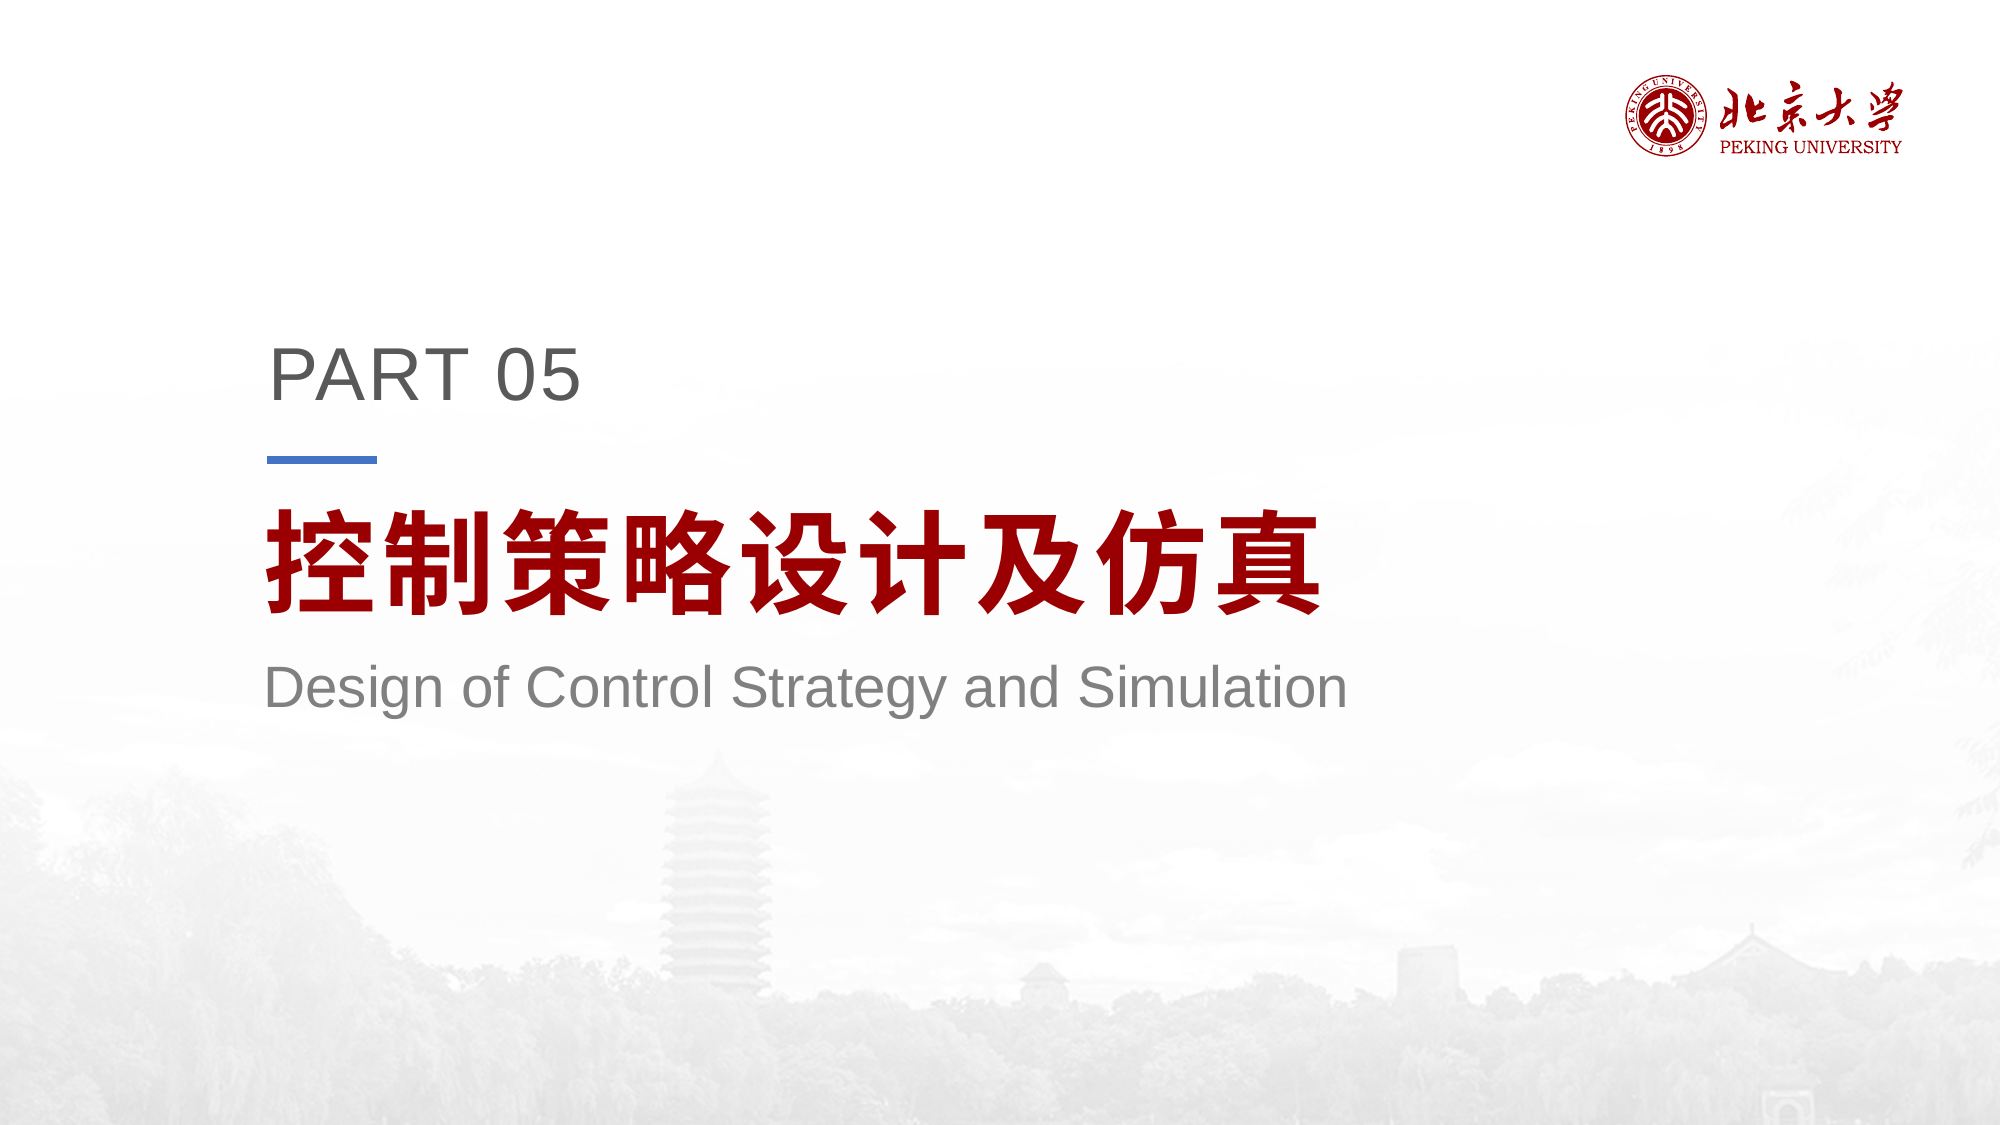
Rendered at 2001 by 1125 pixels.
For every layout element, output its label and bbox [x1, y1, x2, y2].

text_box [1625, 74, 1903, 157]
picture [0, 0, 2000, 1125]
